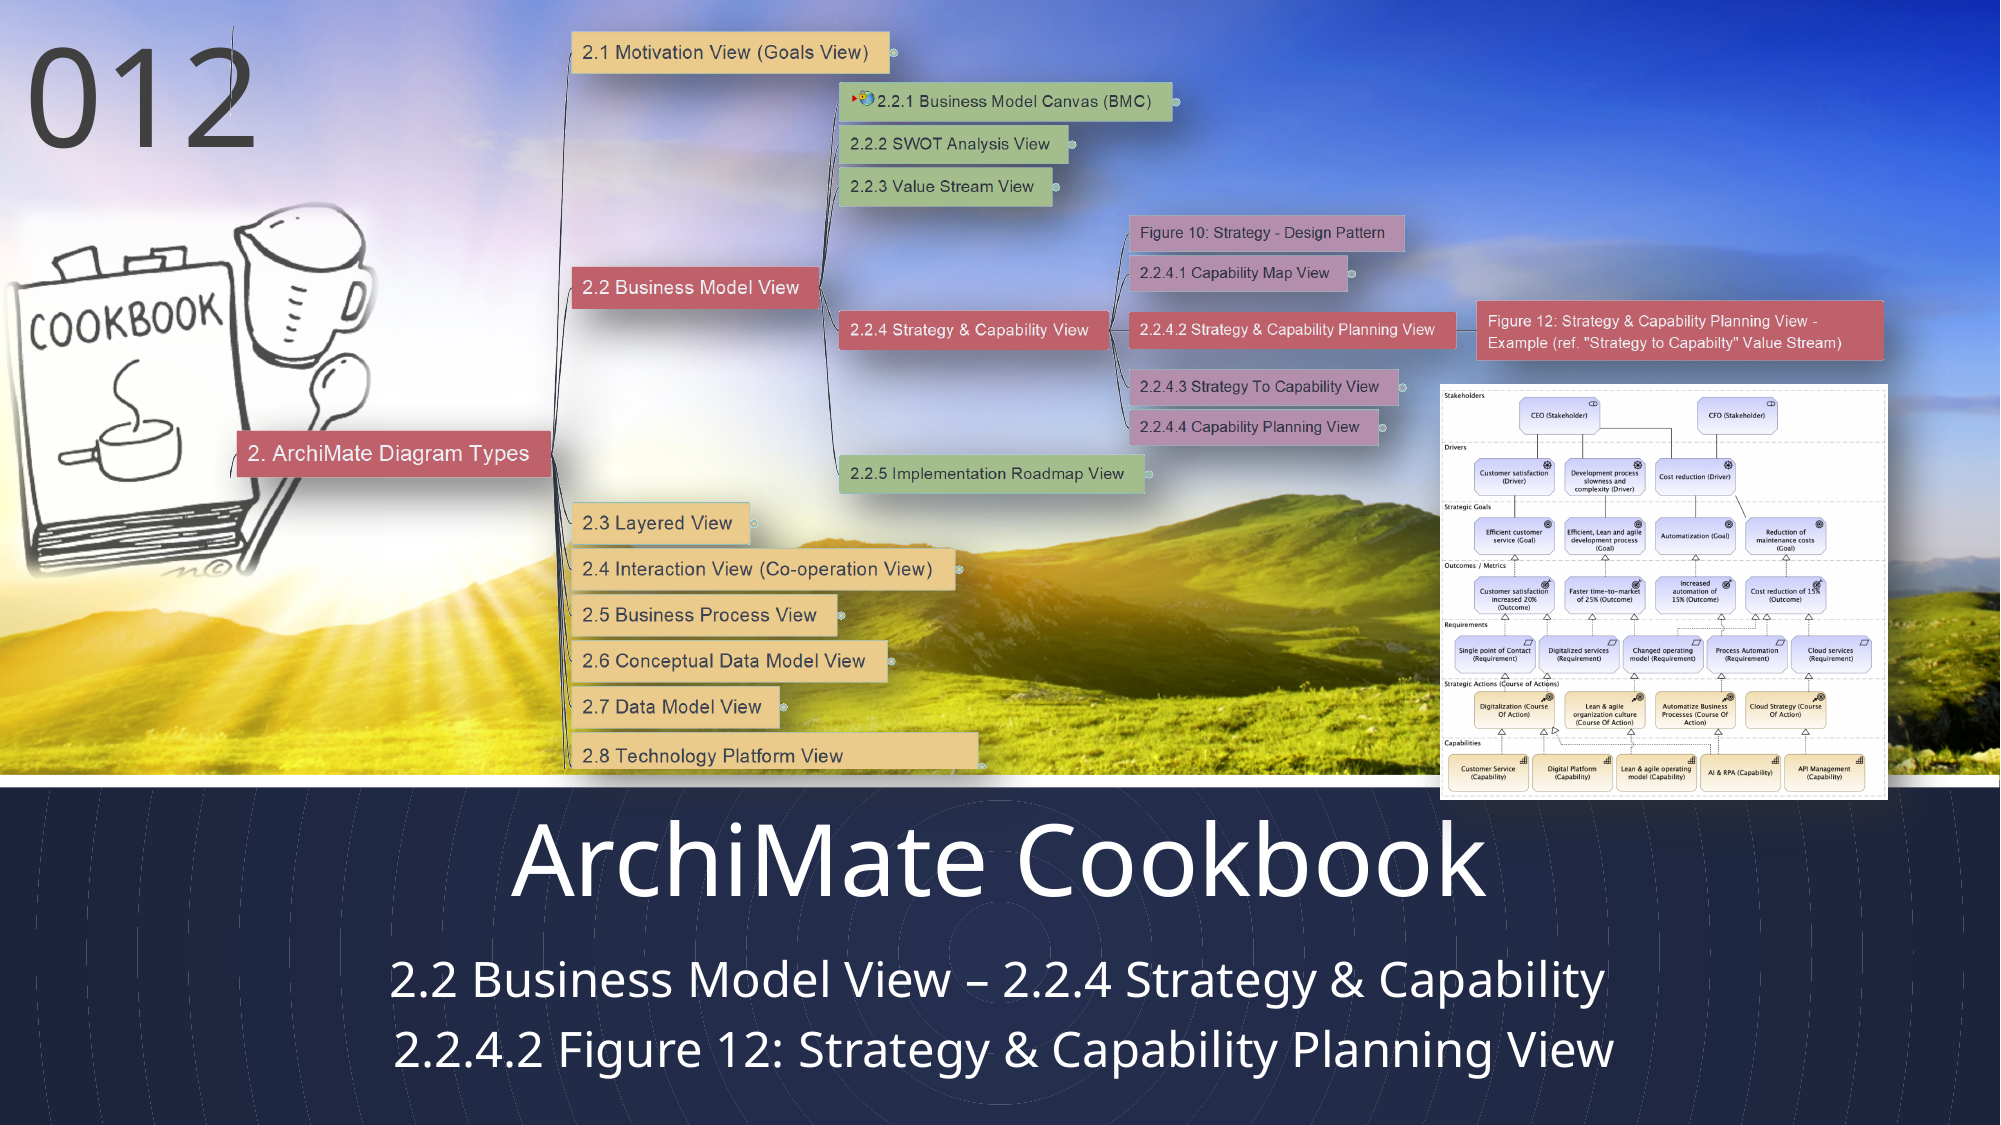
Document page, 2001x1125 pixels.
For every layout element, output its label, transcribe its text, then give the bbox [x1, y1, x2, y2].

text_box 012 [9, 3, 276, 183]
subtitle 2.2 Business Model View – 2.2.4 Strategy & Capability 2.2.4.2 Figure 12: Strategy & Capability Planning View [68, 928, 1941, 1087]
title ArchiMate Cookbook [249, 811, 1750, 927]
picture [0, 0, 2000, 800]
